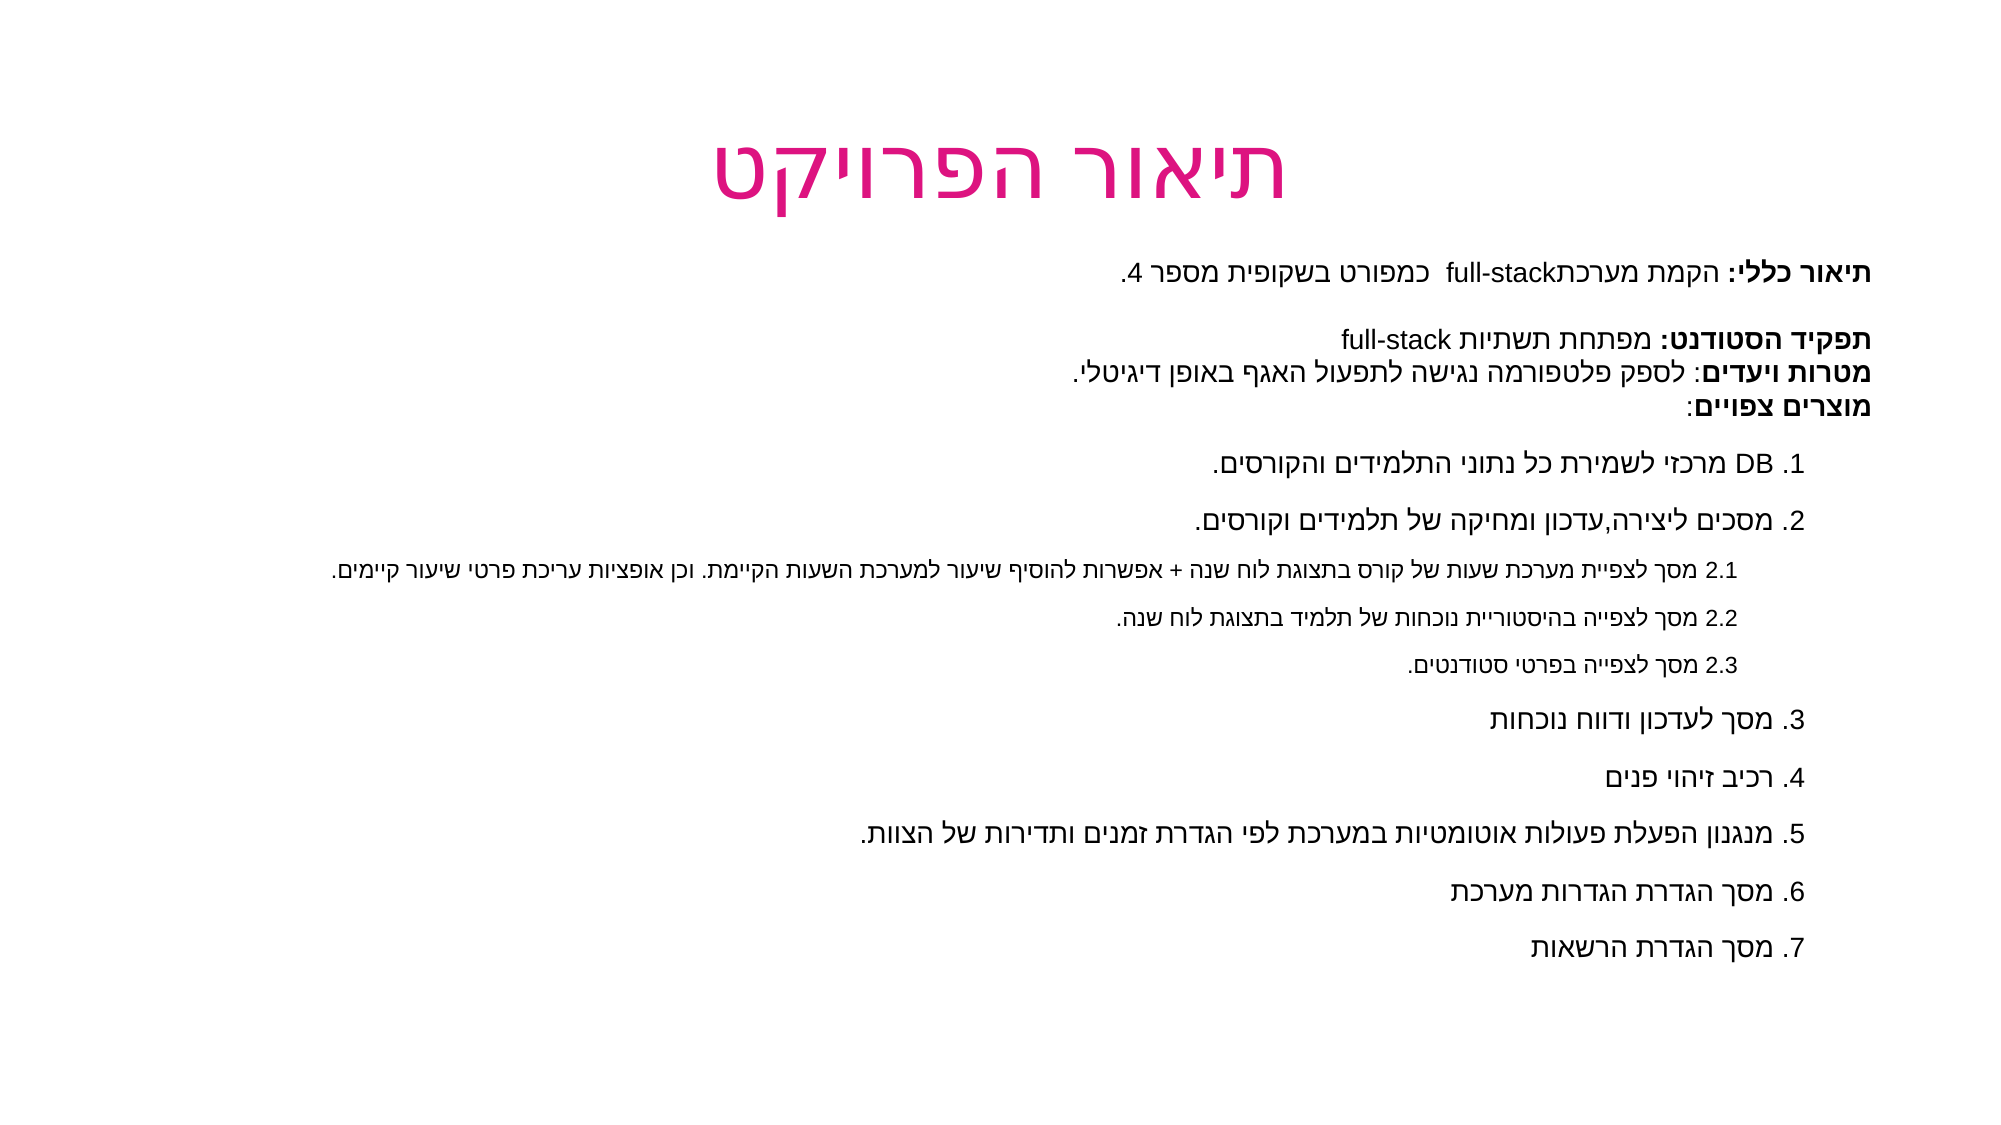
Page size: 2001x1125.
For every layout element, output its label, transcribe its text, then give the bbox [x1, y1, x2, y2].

list תיאור כללי: הקמת מערכתfull-stack כמפורט בשקופית מספר 4. תפקיד הסטודנט: מפתחת תשתיות full-stack מטרות ויעדים: לספק פלטפורמה נגישה לתפעול האגף באופן דיגיטלי. מוצרים צפויים: 1. DB מרכזי לשמירת כל נתוני התלמידים והקורסים. 2. מסכים ליצירה,עדכון ומחיקה של תלמידים וקורסים. 2.1 מסך לצפיית מערכת שעות של קורס בתצוגת לוח שנה + אפשרות להוסיף שיעור למערכת השעות הקיימת. וכן אופציות עריכת פרטי שיעור קיימים. 2.2 מסך לצפייה בהיסטוריית נוכחות של תלמיד בתצוגת לוח שנה. 2.3 מסך לצפייה בפרטי סטודנטים. 3. מסך לעדכון ודווח נוכחות 4. רכיב זיהוי פנים 5. מנגנון הפעלת פעולות אוטומטיות במערכת לפי הגדרת זמנים ותדירות של הצוות. 6. מסך הגדרת הגדרות מערכת 7. מסך הגדרת הרשאות [137, 246, 1888, 1014]
title תיאור הפרויקט [137, 59, 1863, 246]
